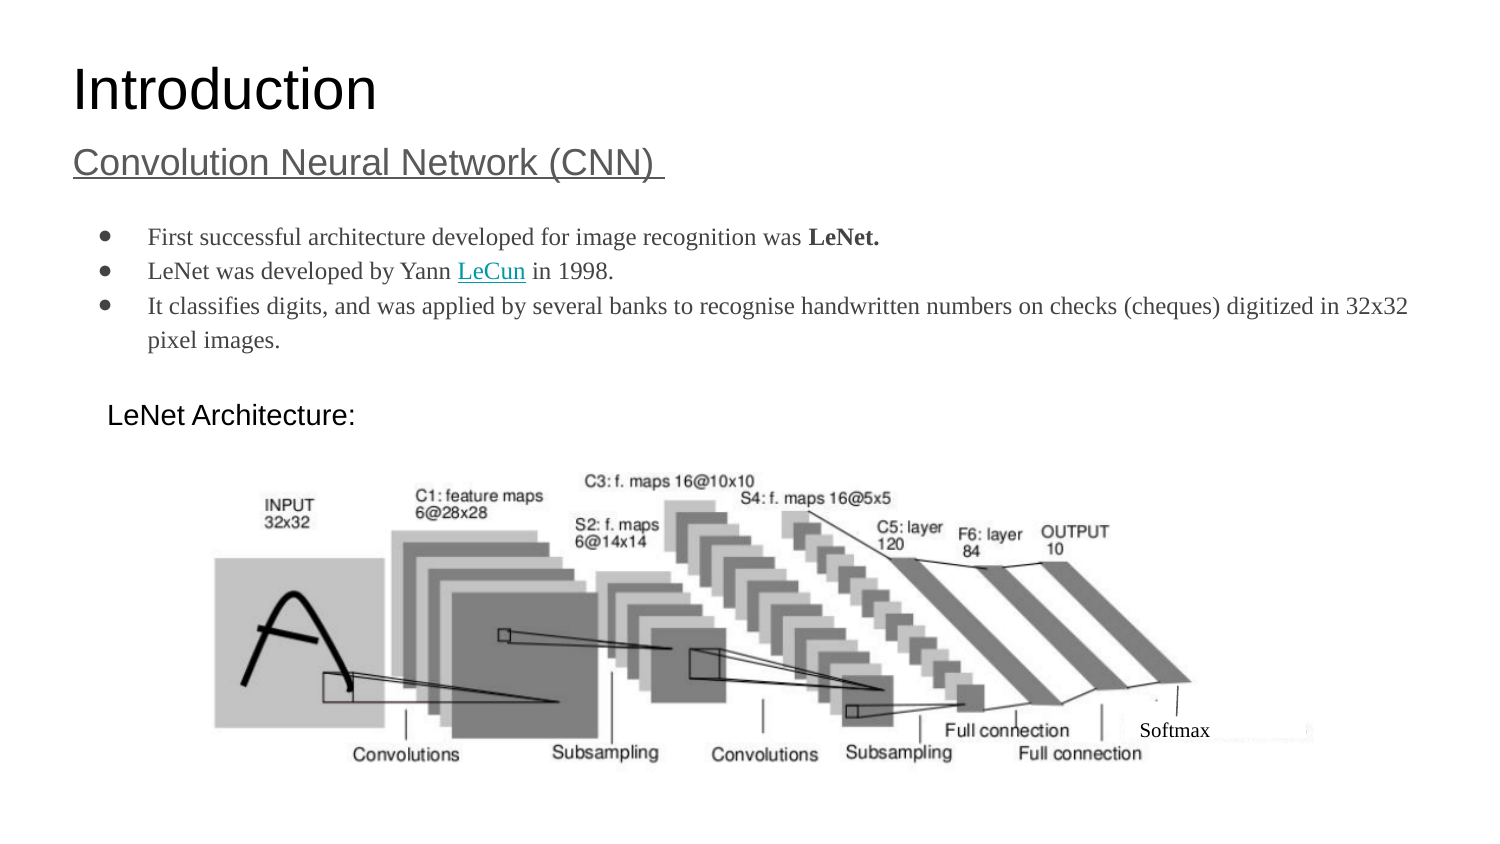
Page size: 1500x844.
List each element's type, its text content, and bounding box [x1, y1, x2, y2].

text_box LeNet Architecture: [92, 381, 374, 437]
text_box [186, 446, 1327, 805]
title Introduction [57, 35, 1456, 116]
list Convolution Neural Network (CNN) First successful architecture developed for image recognition was LeNet. LeNet was developed by Yann LeCun in 1998. It classifies digits, and was applied by several banks to recognise handwritten numbers on checks (cheques) digitized in 32x32 pixel images. [57, 116, 1456, 365]
